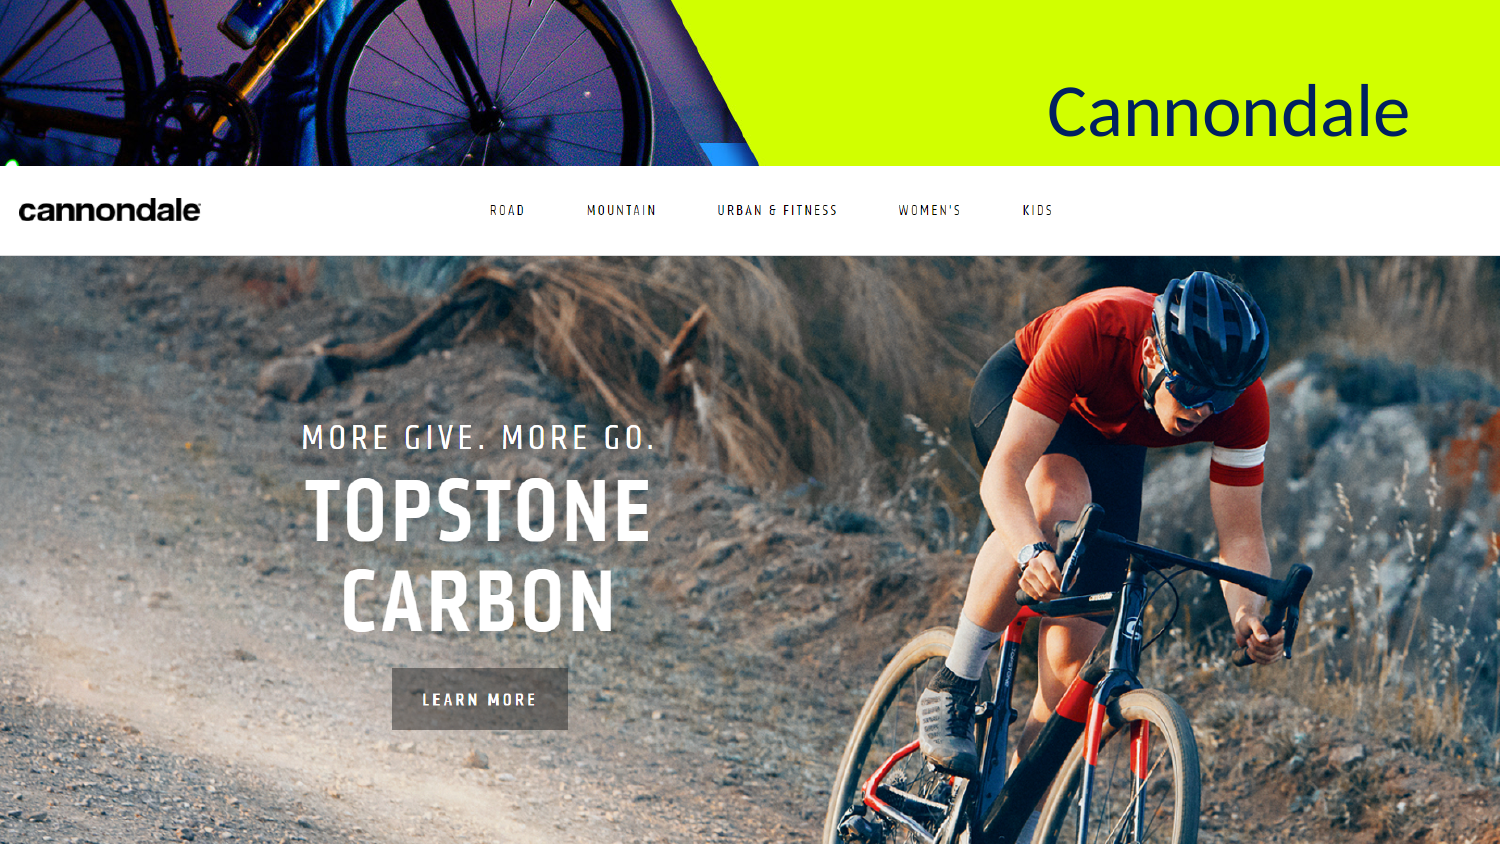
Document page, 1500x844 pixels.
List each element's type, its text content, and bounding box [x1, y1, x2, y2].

title Cannondale [73, 46, 1427, 164]
picture [0, 0, 1500, 844]
